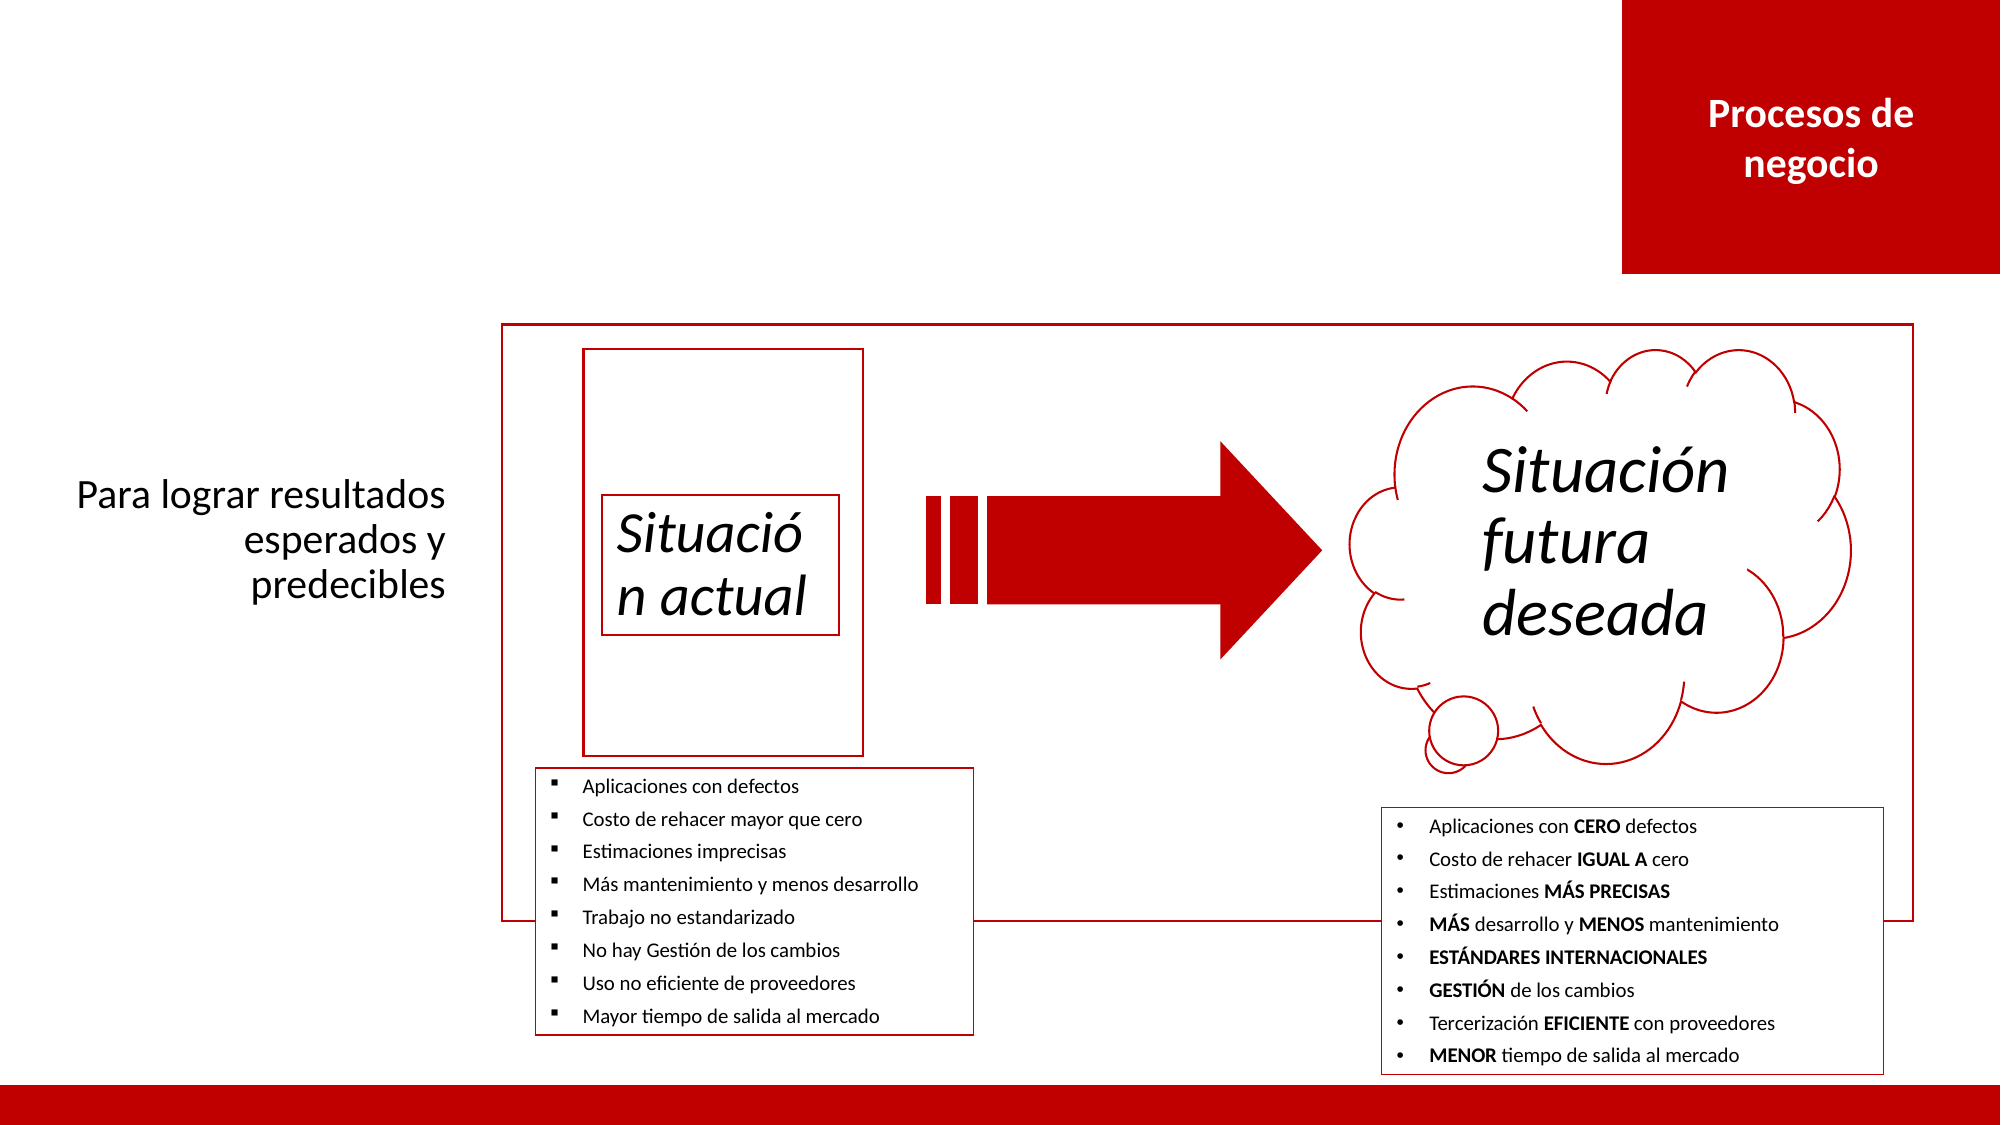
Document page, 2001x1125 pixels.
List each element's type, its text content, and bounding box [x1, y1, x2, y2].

text_box [0, 1085, 2000, 1125]
text_box Aplicaciones con CERO defectos Costo de rehacer IGUAL A cero Estimaciones MÁS PRECISAS MÁS desarrollo y MENOS mantenimiento ESTÁNDARES INTERNACIONALES GESTIÓN de los cambios Tercerización EFICIENTE con proveedores MENOR tiempo de salida al mercado [1381, 807, 1884, 1075]
text_box [950, 496, 978, 604]
text_box Aplicaciones con defectos Costo de rehacer mayor que cero Estimaciones imprecisas Más mantenimiento y menos desarrollo Trabajo no estandarizado No hay Gestión de los cambios Uso no eficiente de proveedores Mayor tiempo de salida al mercado [535, 768, 974, 1036]
text_box [501, 323, 1914, 922]
text_box [926, 496, 941, 604]
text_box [1349, 348, 1851, 763]
text_box [987, 441, 1323, 660]
list Para lograr resultados esperados y predecibles [29, 213, 461, 867]
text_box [583, 348, 863, 757]
text_box Procesos de negocio [1622, 0, 2000, 274]
